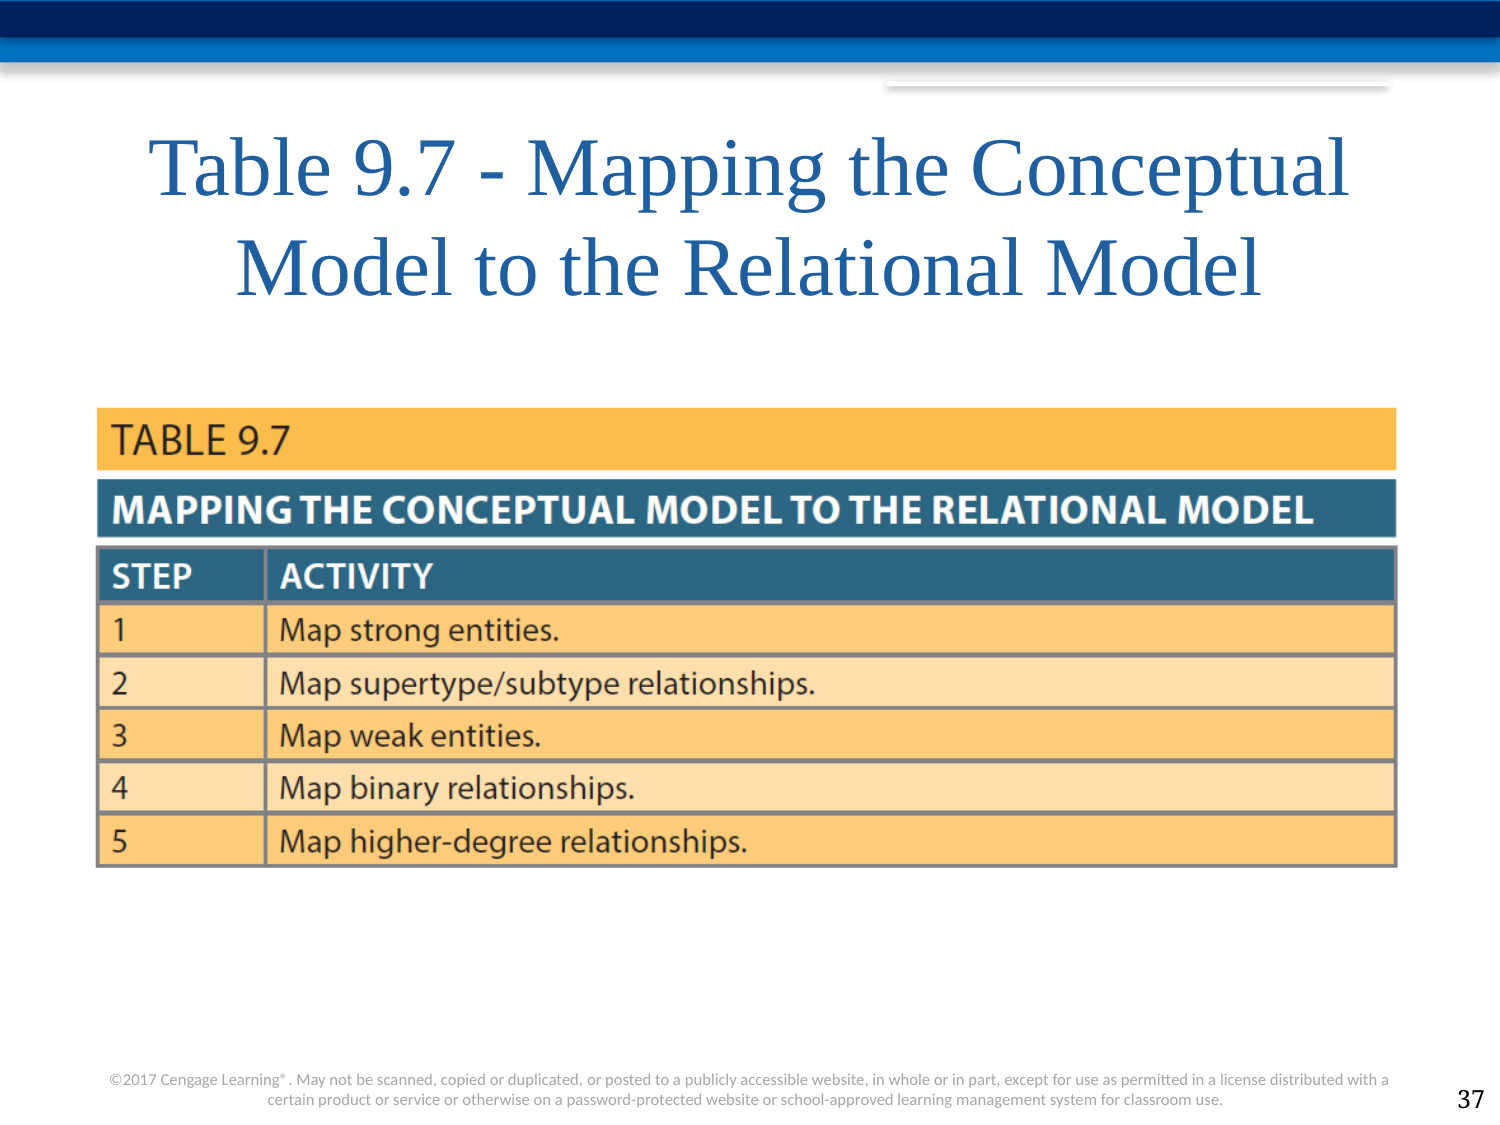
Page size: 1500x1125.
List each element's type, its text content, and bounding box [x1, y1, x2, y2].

title Table 9.7 - Mapping the Conceptual Model to the Relational Model [75, 125, 1425, 300]
picture [87, 399, 1413, 882]
slide_number 37 [1425, 1074, 1500, 1125]
